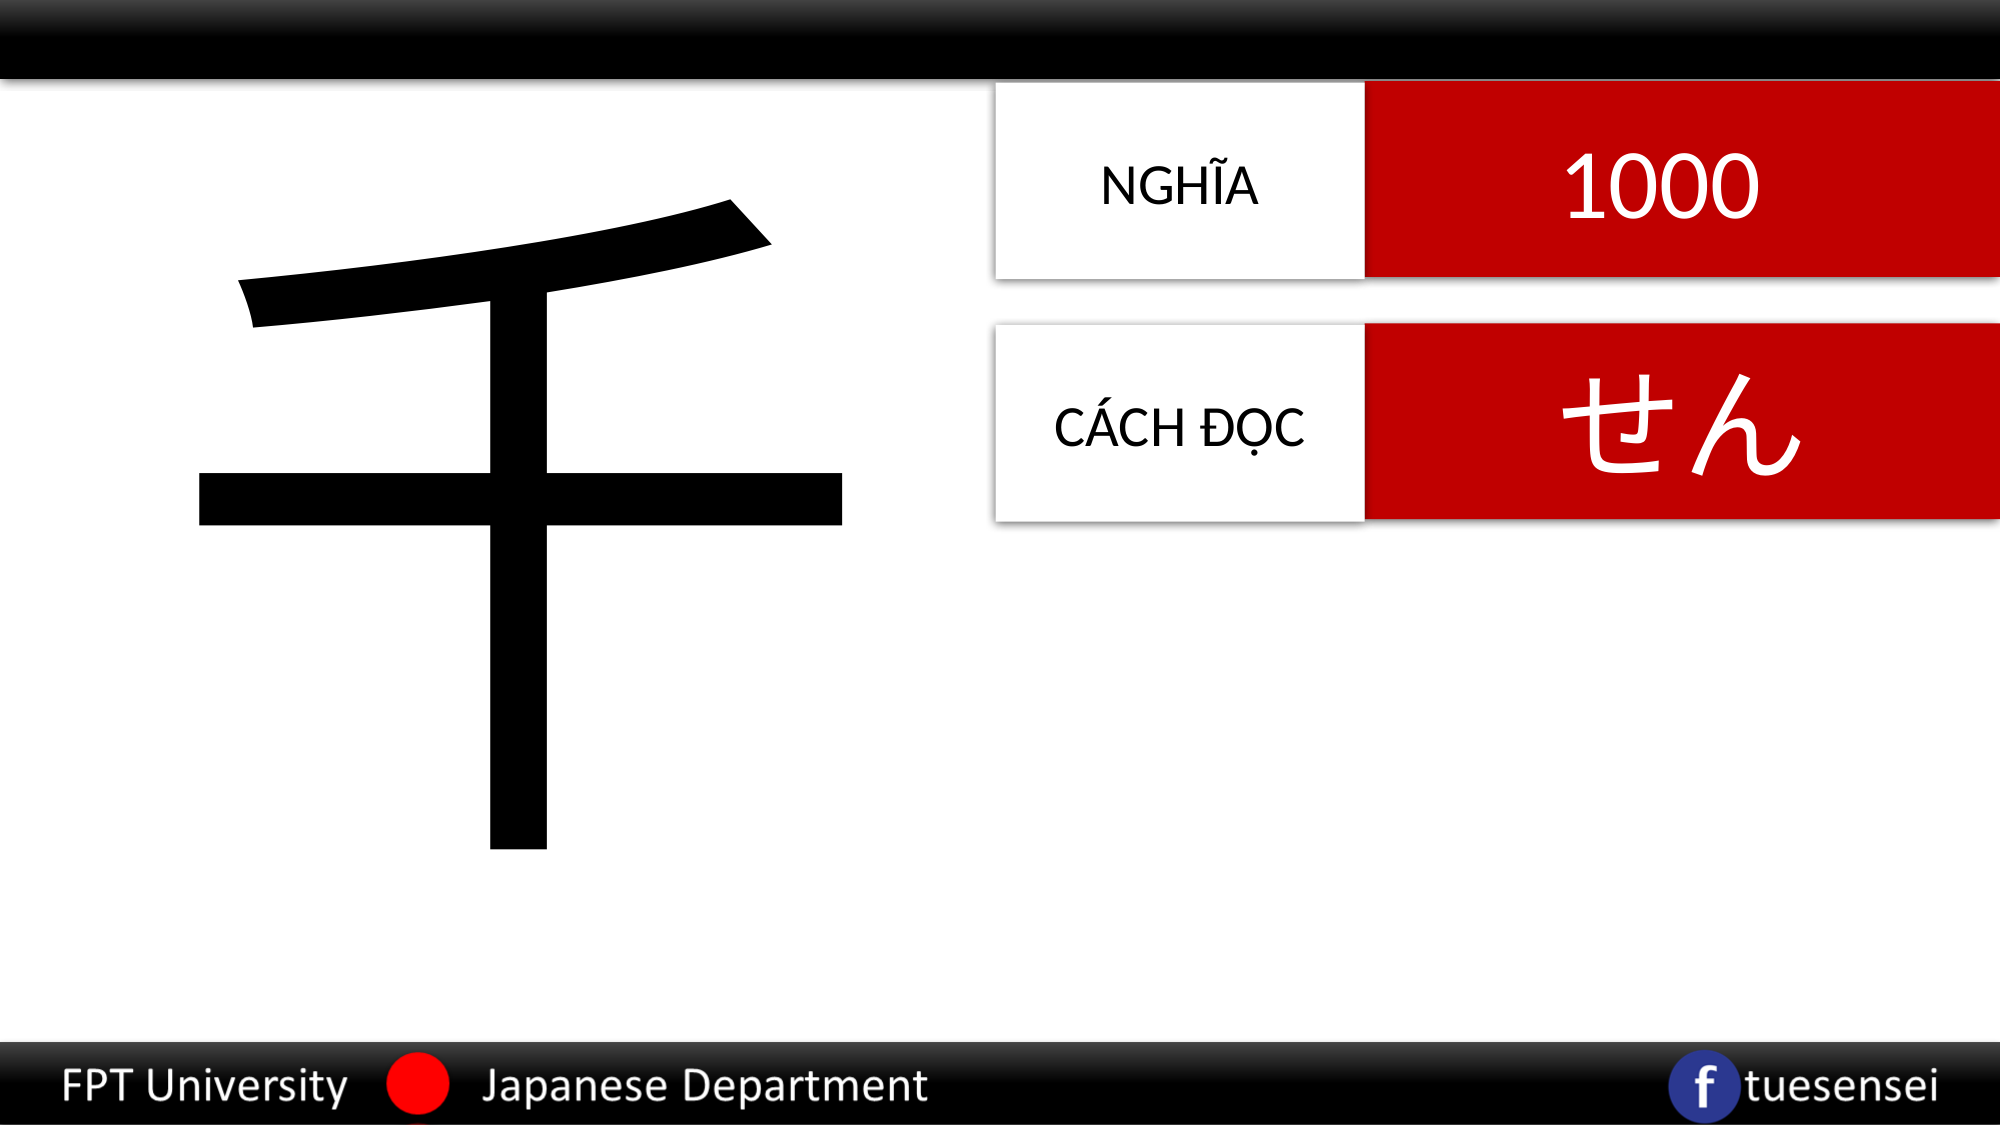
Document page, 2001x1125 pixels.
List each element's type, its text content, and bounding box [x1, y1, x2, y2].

text_box 1000 [1369, 81, 2000, 277]
text_box CÁCH ĐỌC [995, 324, 1365, 522]
text_box [0, 0, 2000, 79]
text_box せん [1369, 323, 2000, 520]
list 千 [147, 165, 797, 834]
text_box NGHĨA [995, 82, 1365, 280]
picture [0, 1031, 2000, 1125]
